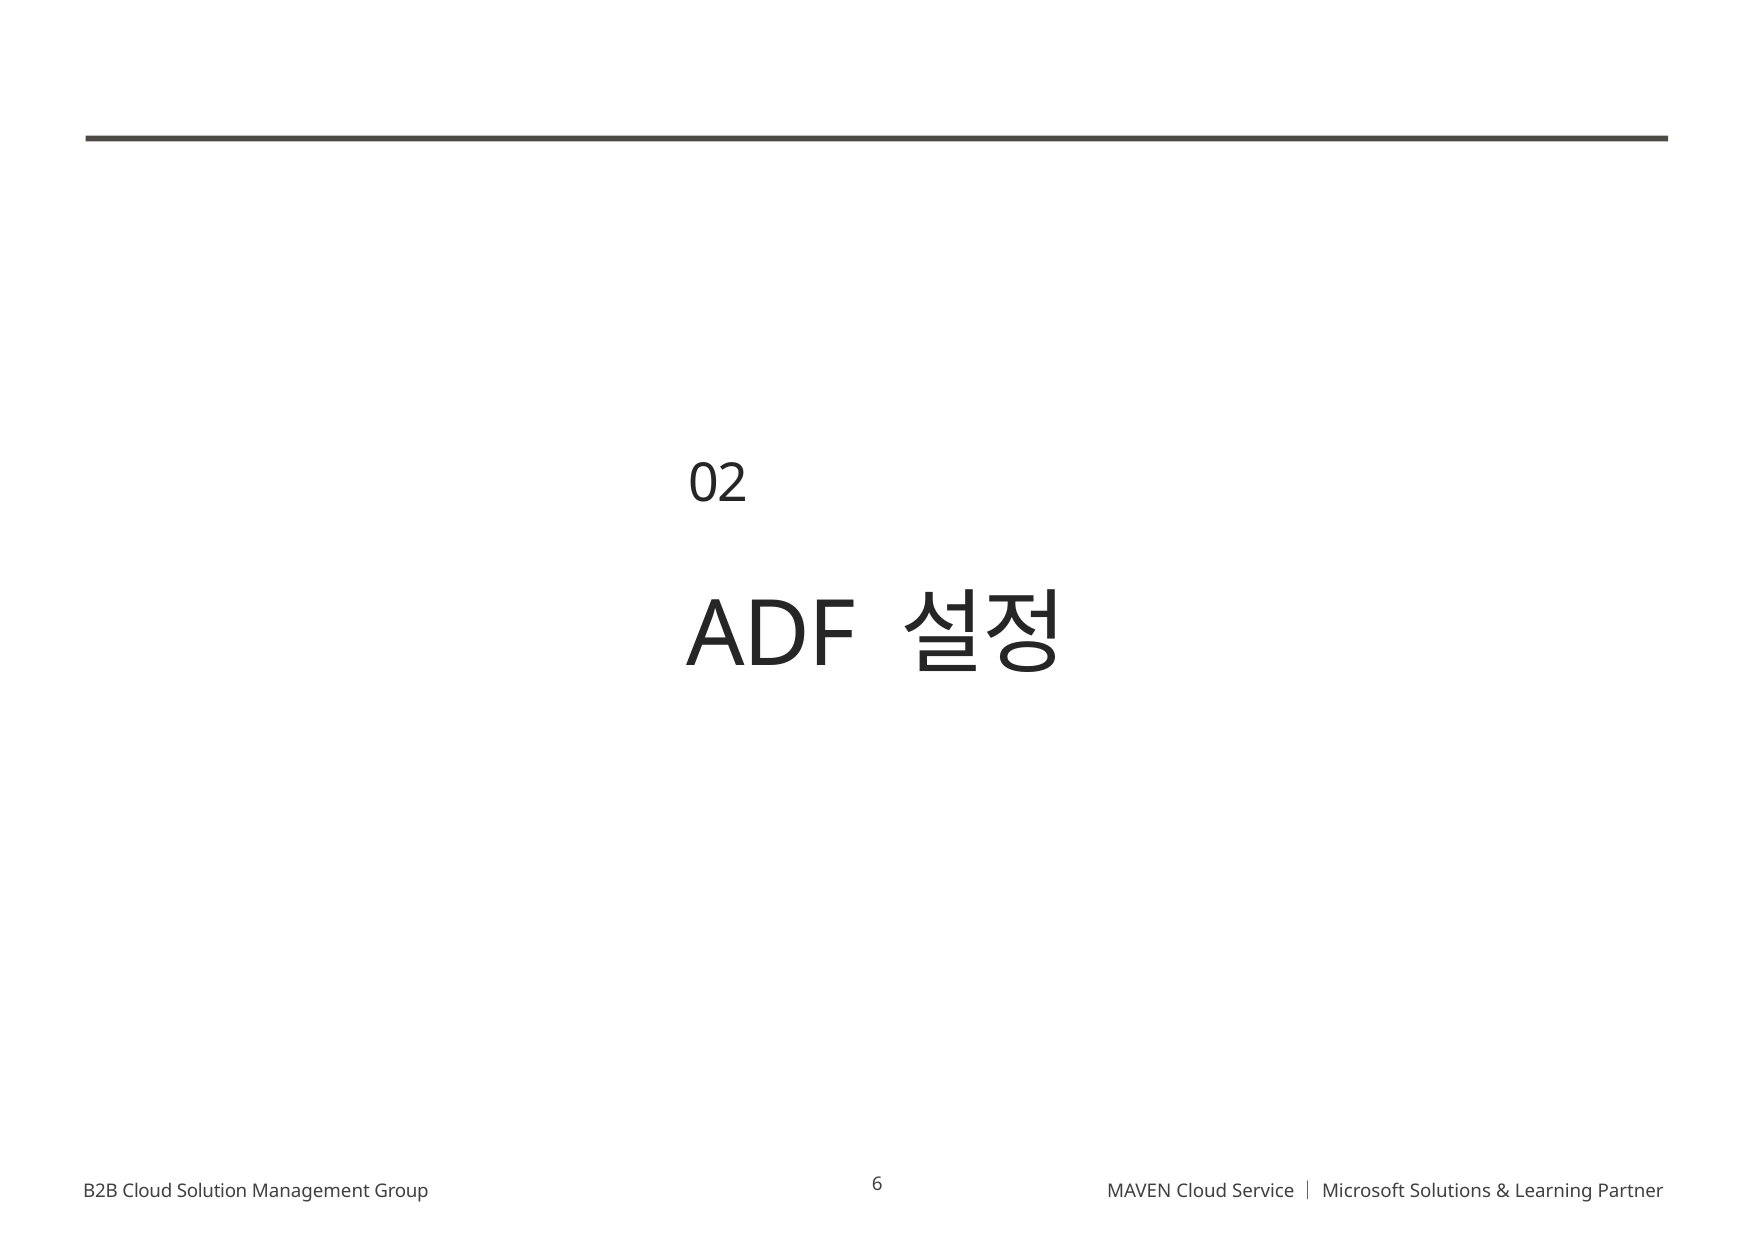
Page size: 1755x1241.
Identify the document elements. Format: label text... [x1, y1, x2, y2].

text_box ADF 설정 [85, 551, 1669, 684]
text_box 02 [683, 454, 754, 514]
